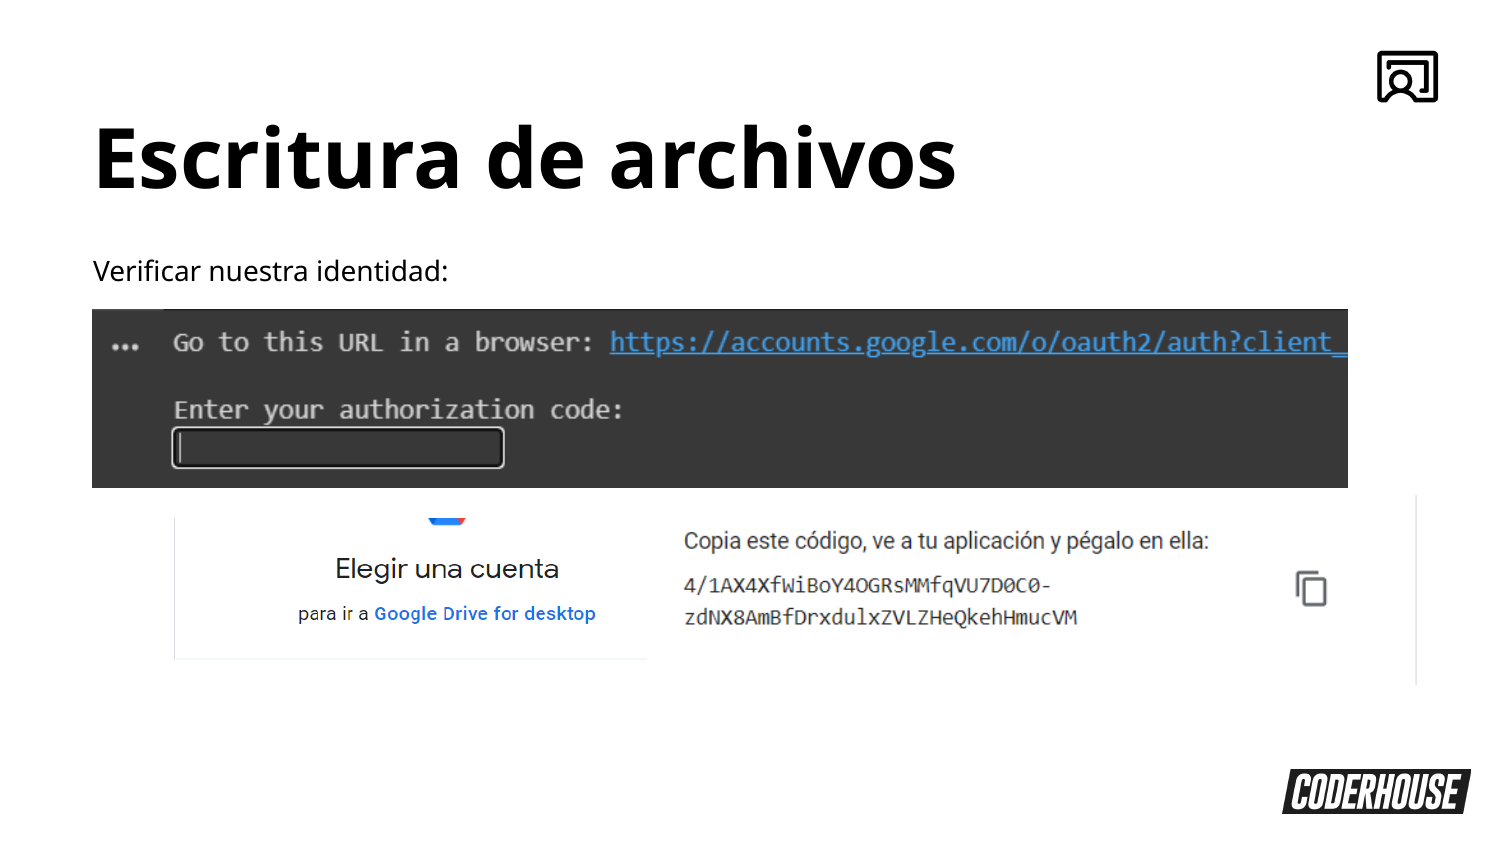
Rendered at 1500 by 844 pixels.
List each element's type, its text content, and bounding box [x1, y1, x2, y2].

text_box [1347, 15, 1469, 138]
picture [92, 495, 1423, 685]
picture [92, 309, 1348, 489]
text_box Verificar nuestra identidad: [78, 238, 1246, 302]
text_box Escritura de archivos [77, 101, 1414, 222]
picture [1281, 769, 1471, 814]
